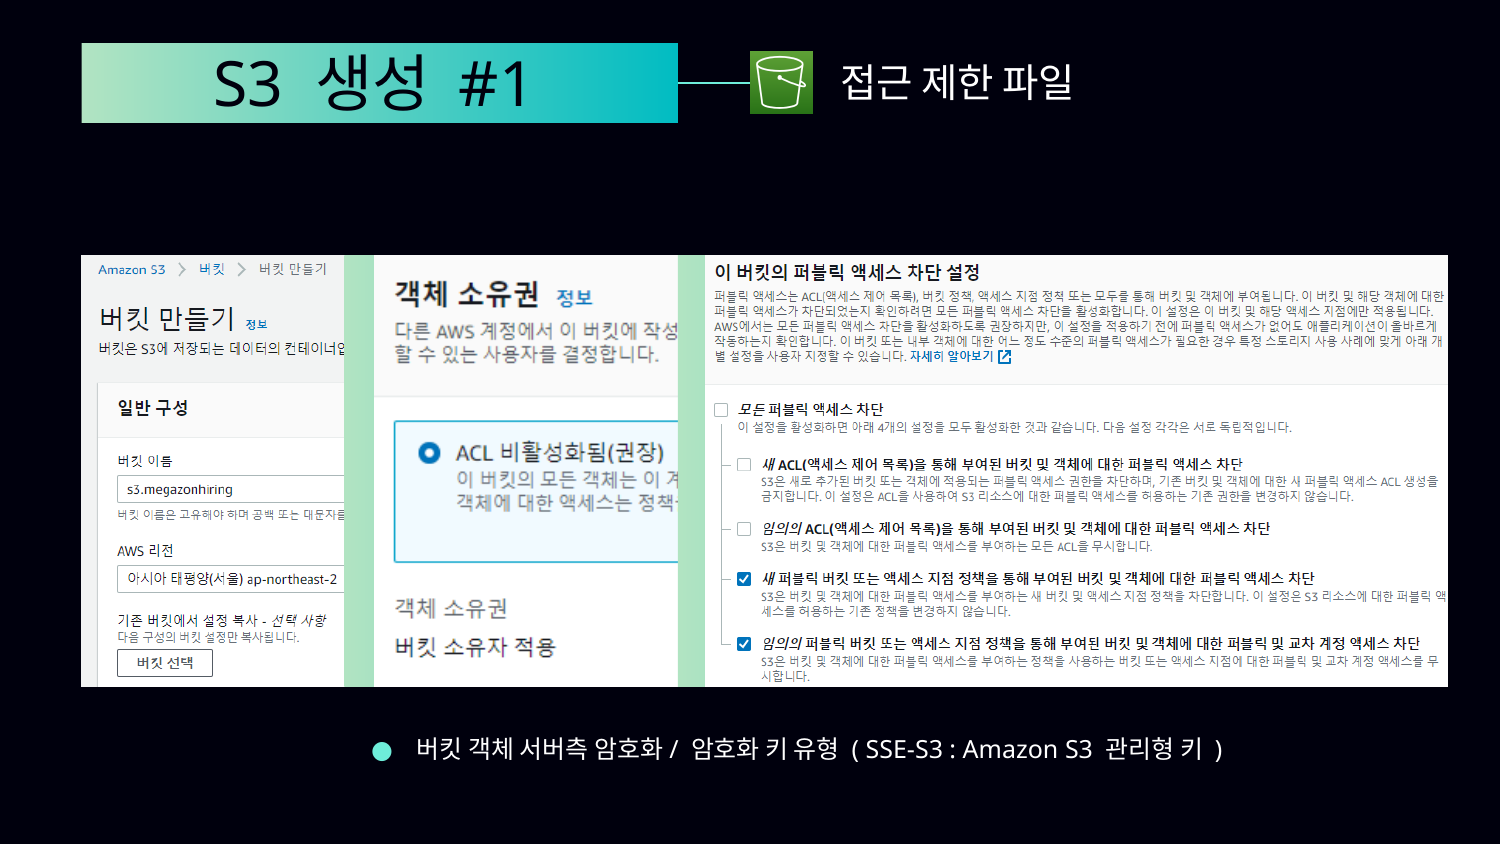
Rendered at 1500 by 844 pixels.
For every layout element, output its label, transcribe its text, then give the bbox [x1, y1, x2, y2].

text_box [641, 43, 678, 123]
picture [81, 254, 1449, 687]
picture [749, 51, 814, 115]
list 버킷 객체 서버측 암호화/ 암호화 키 유형 ( SSE-S3 : Amazon S3 관리형 키 ) [326, 718, 1384, 844]
title S3 생성 #1 [108, 28, 641, 123]
text_box [81, 43, 108, 123]
list 접근 제한 파일 [750, 43, 1190, 253]
